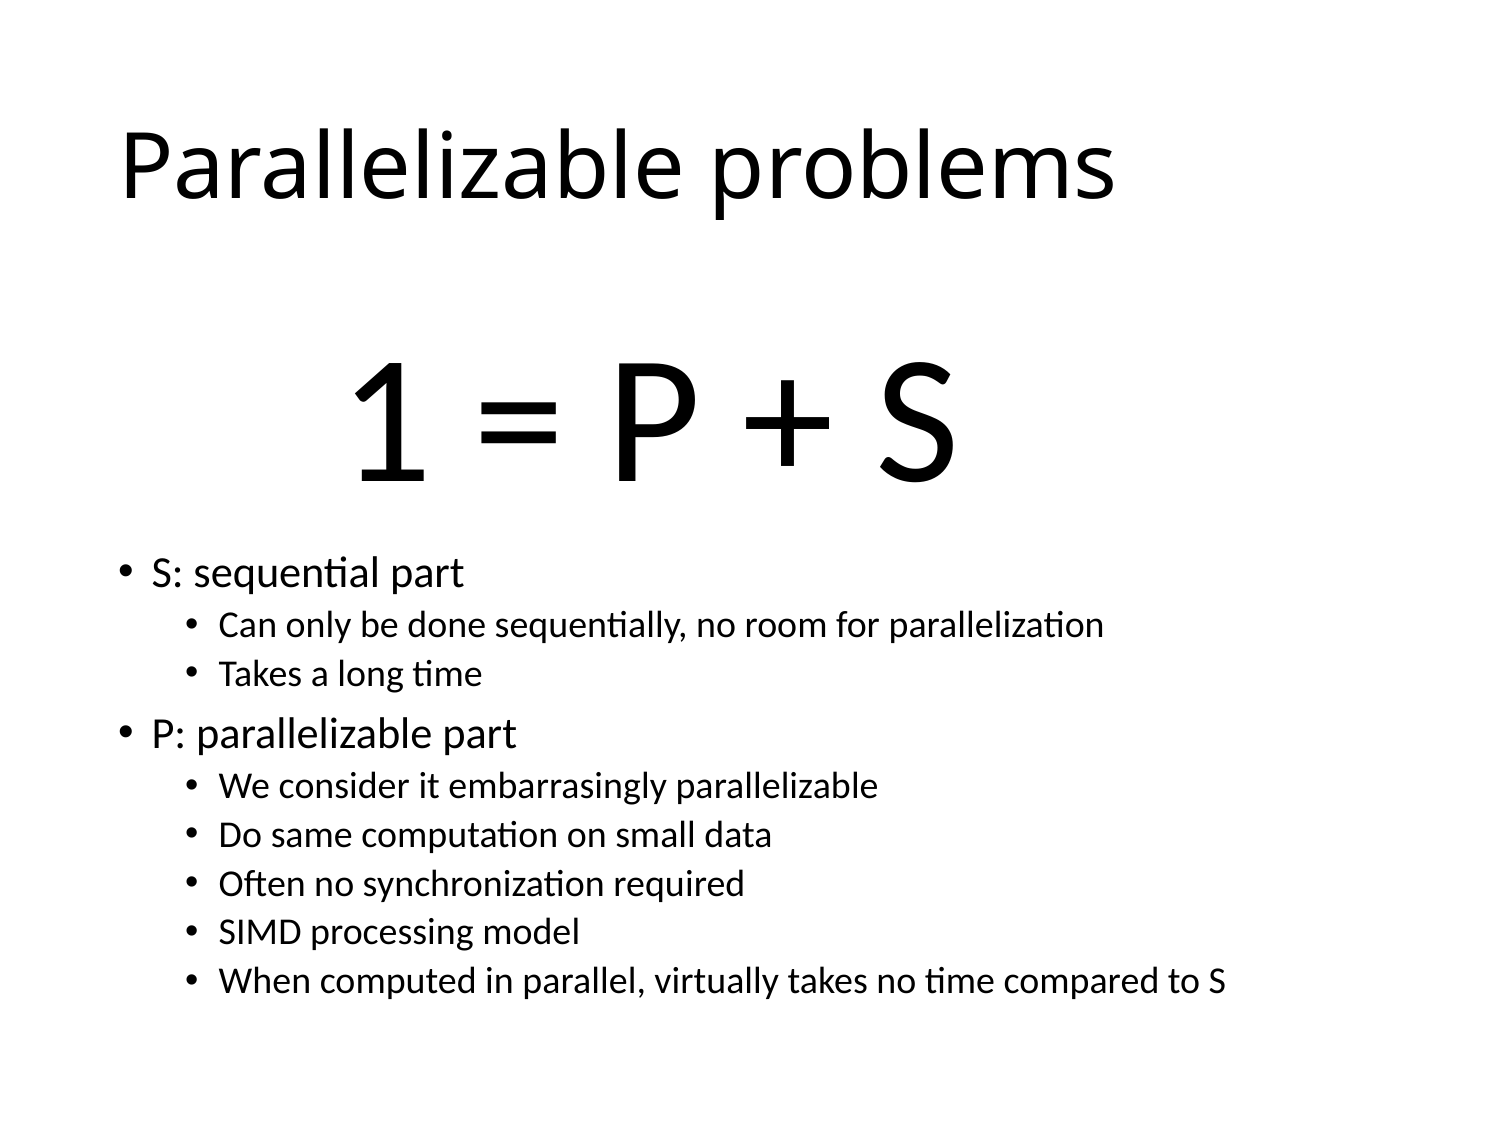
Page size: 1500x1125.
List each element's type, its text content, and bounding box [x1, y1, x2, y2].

title Parallelizable problems [103, 59, 1397, 278]
list S: sequential part Can only be done sequentially, no room for parallelization Takes a long time P: parallelizable part We consider it embarrasingly parallelizable Do same computation on small data Often no synchronization required SIMD processing model When computed in parallel, virtually takes no time compared to S [103, 541, 1397, 1014]
text_box 1 = P + S [324, 290, 1117, 526]
